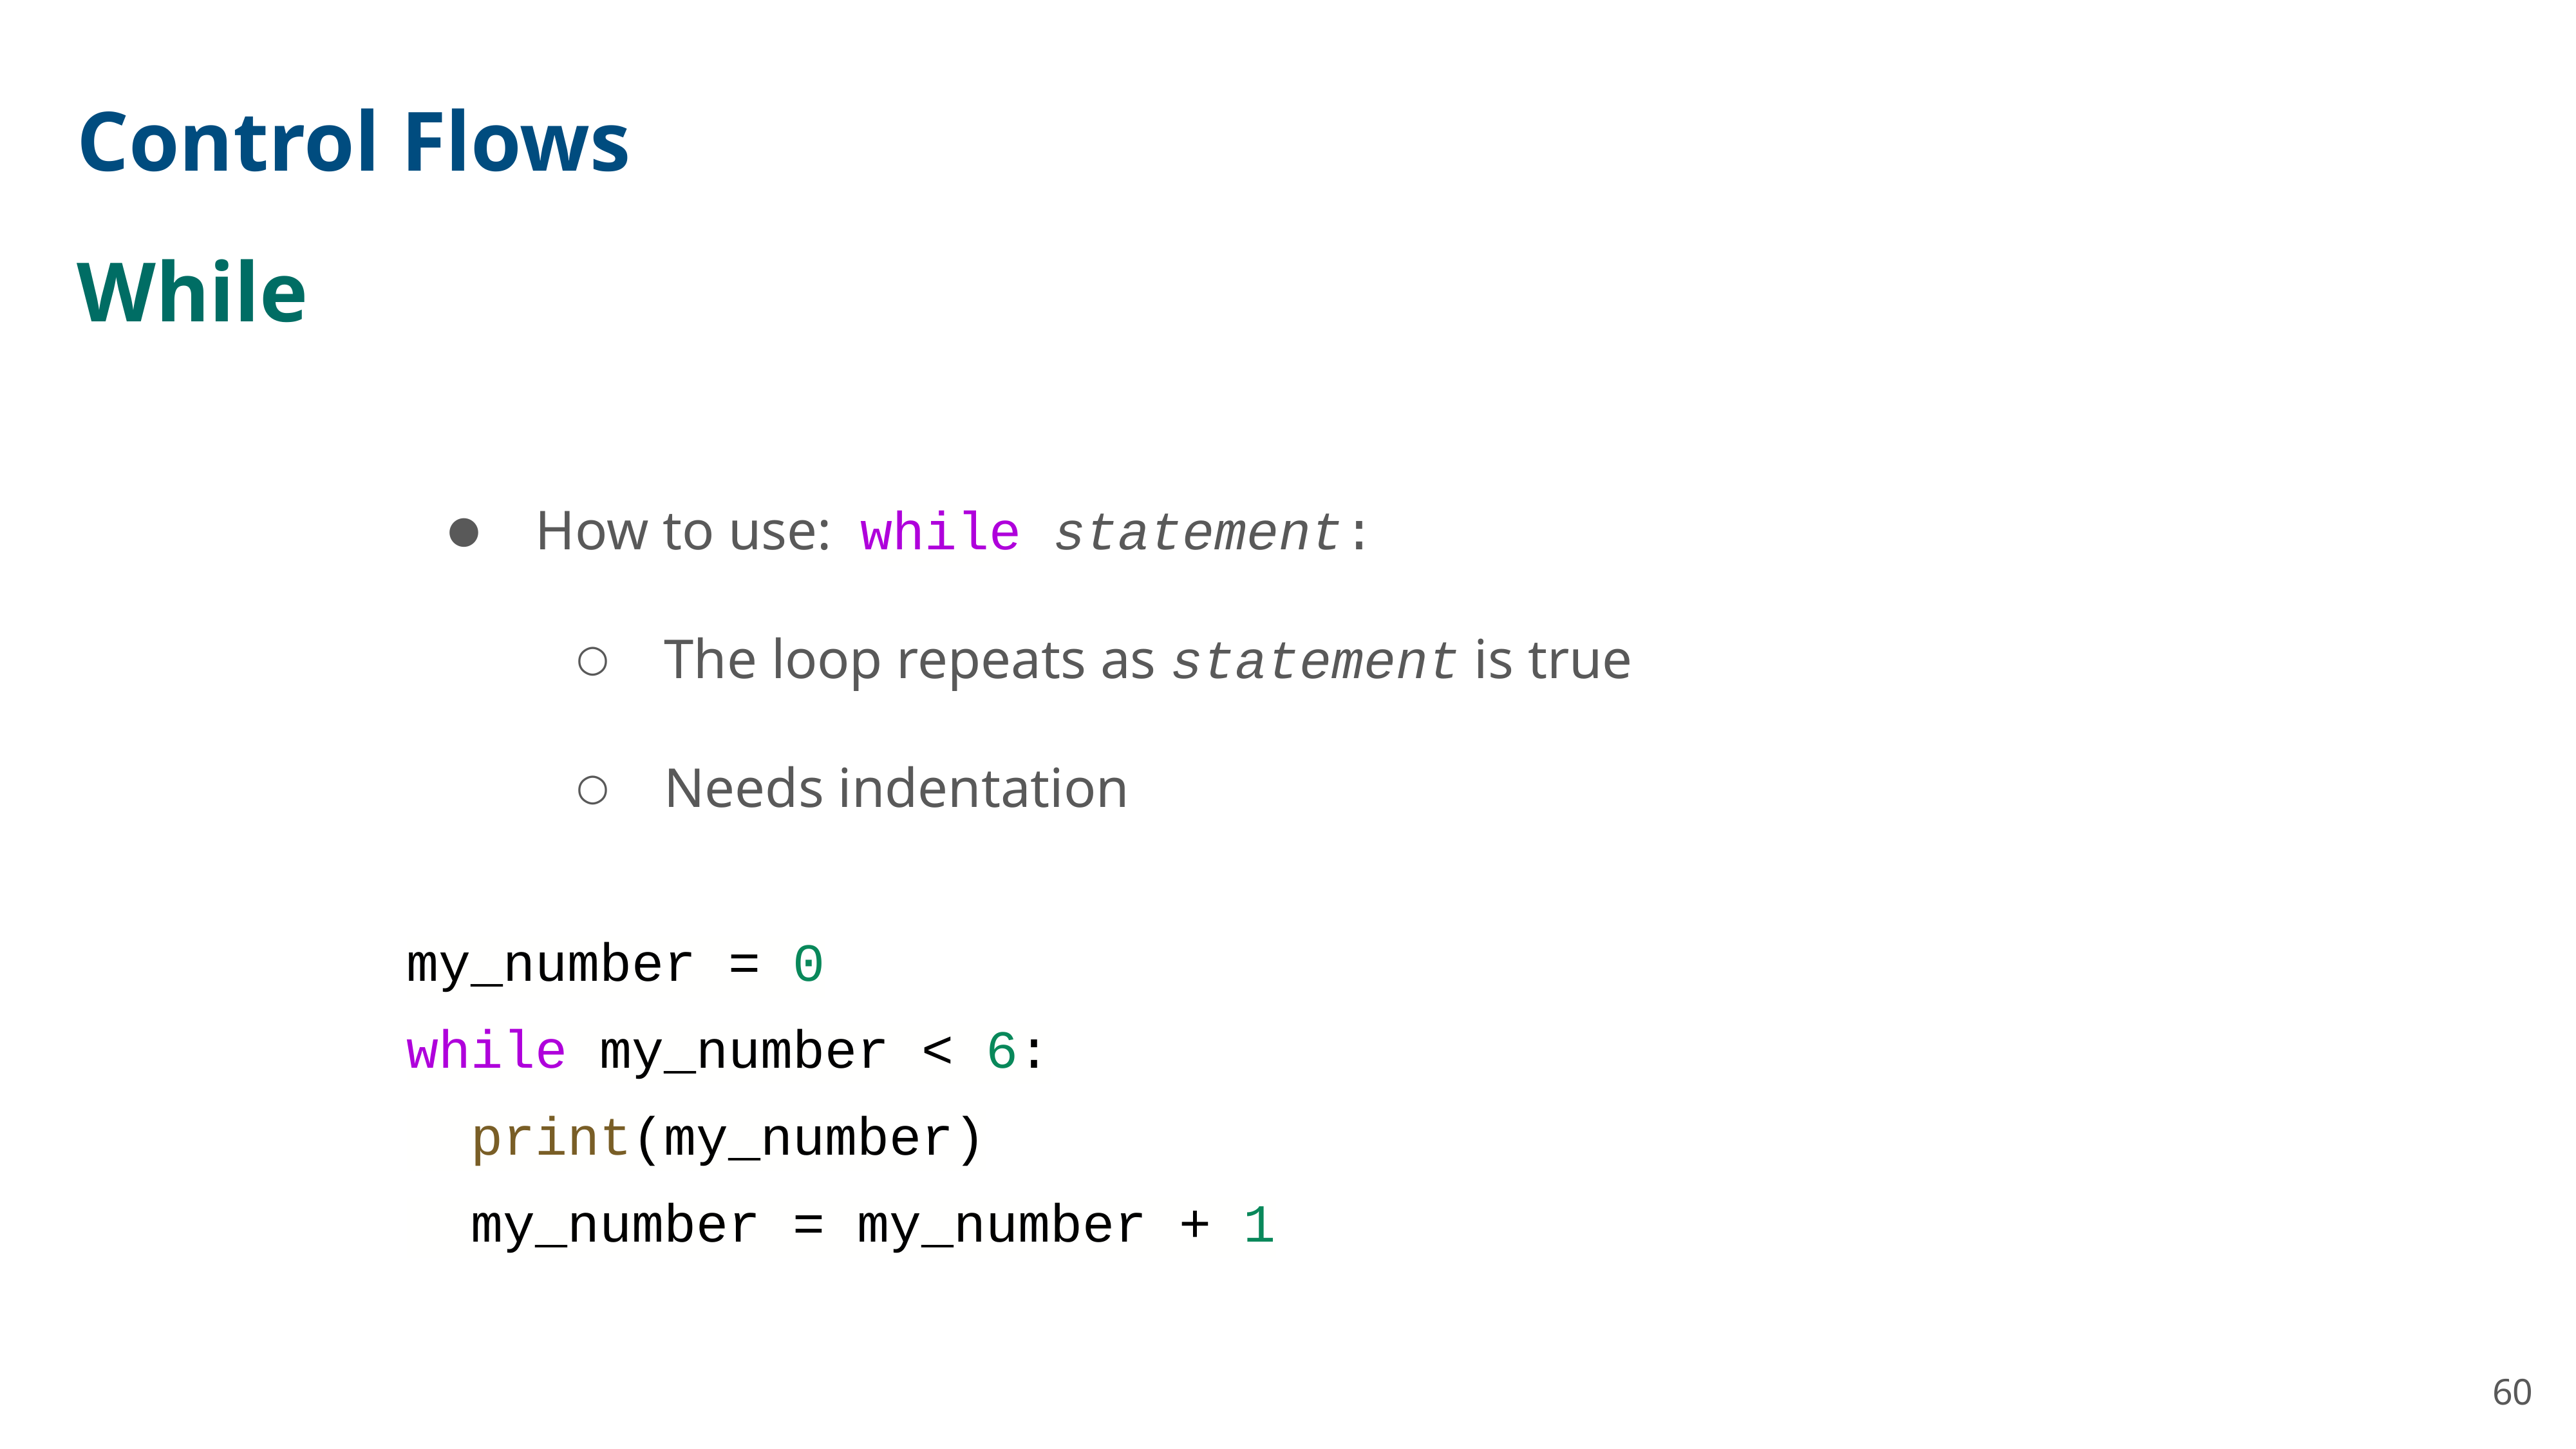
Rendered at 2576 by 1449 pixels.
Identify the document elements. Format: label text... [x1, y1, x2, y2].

text_box Control Flows [51, 63, 1039, 214]
text_box While [51, 214, 1319, 365]
list How to use: while statement: The loop repeats as statement is true Needs indentation my_number = 0 while my_number < 6: print(my_number) my_number = my_number + 1 [381, 406, 2547, 1043]
slide_number 60 [2404, 1338, 2559, 1449]
